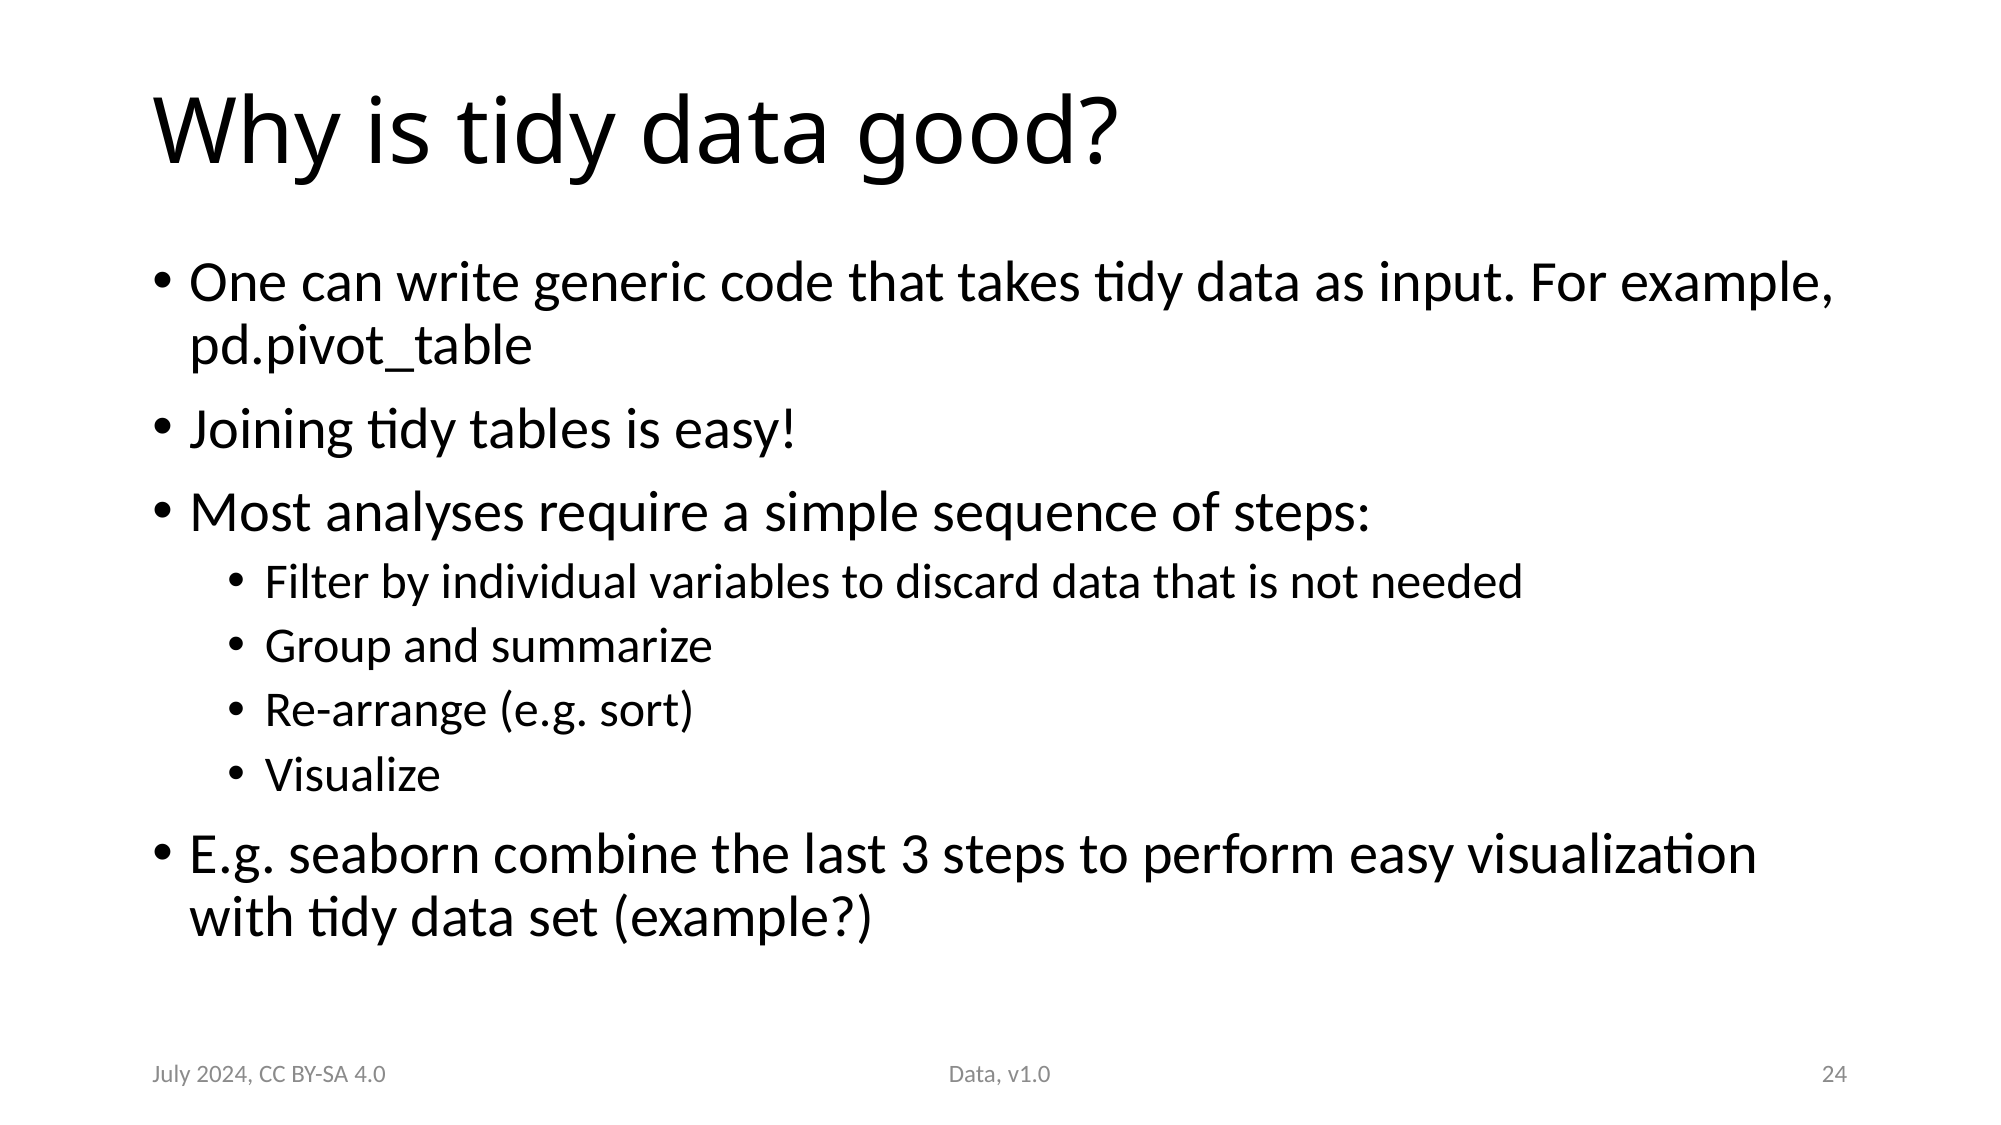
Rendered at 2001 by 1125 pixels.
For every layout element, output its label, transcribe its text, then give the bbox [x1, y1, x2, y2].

footer Data, v1.0 [662, 1042, 1338, 1103]
list One can write generic code that takes tidy data as input. For example, pd.pivot_table Joining tidy tables is easy! Most analyses require a simple sequence of steps: Filter by individual variables to discard data that is not needed Group and summarize Re-arrange (e.g. sort) Visualize E.g. seaborn combine the last 3 steps to perform easy visualization with tidy data set (example?) [137, 243, 1863, 1014]
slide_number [137, 1042, 588, 1103]
title Why is tidy data good? [137, 59, 1863, 209]
slide_number 24 [1412, 1042, 1863, 1103]
